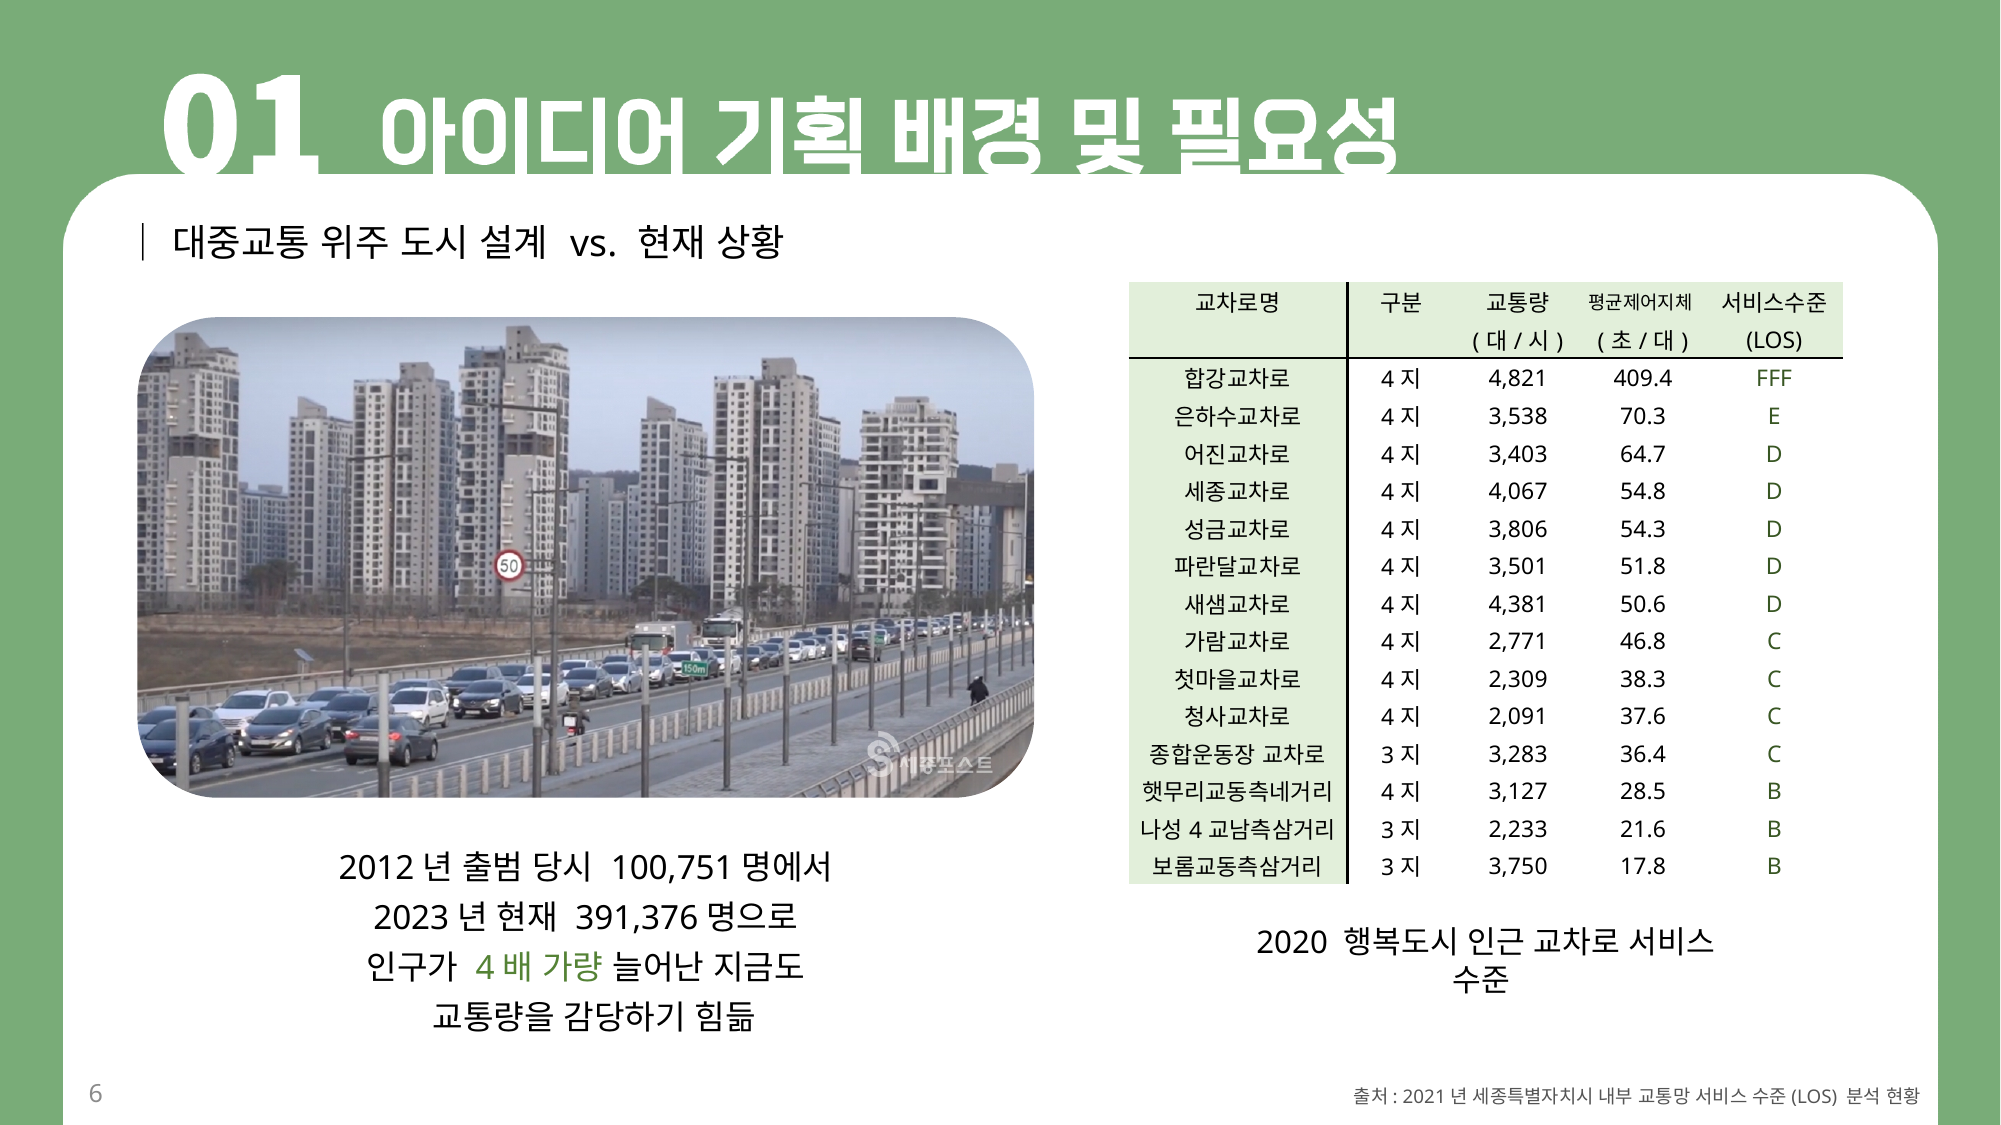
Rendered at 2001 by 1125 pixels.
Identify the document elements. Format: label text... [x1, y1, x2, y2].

table_cell 파란달교차로 [1129, 546, 1346, 584]
table_cell 3,806 [1456, 509, 1581, 546]
picture [0, 0, 2001, 1125]
table_header 교통량 [1456, 299, 1581, 319]
table_cell 21.6 [1581, 809, 1706, 846]
table_cell 성금교차로 [1129, 509, 1346, 546]
table_cell 4지 [1349, 771, 1456, 809]
table_cell 3,501 [1456, 546, 1581, 584]
table_cell 3,403 [1456, 434, 1581, 471]
table_cell 38.3 [1581, 659, 1706, 696]
table_cell 3,283 [1456, 734, 1581, 771]
table_cell 은하수교차로 [1129, 396, 1346, 434]
table_cell 2,091 [1456, 696, 1581, 734]
table_cell C [1706, 734, 1843, 771]
table_cell D [1706, 546, 1843, 584]
table_cell 17.8 [1581, 846, 1706, 884]
table_cell 햇무리교동측네거리 [1129, 771, 1346, 809]
slide_number 6 [73, 1064, 524, 1125]
table_cell C [1706, 696, 1843, 734]
table_cell 4지 [1349, 434, 1456, 471]
table_cell 4지 [1349, 396, 1456, 434]
table_header 평균제어지체 [1581, 299, 1706, 319]
table_cell 3지 [1349, 734, 1456, 771]
table_cell 4,821 [1456, 359, 1581, 396]
table_cell 가람교차로 [1129, 621, 1346, 659]
table_header 구분 [1349, 299, 1456, 319]
table_cell (초/대) [1581, 319, 1706, 357]
table_cell 2,771 [1456, 621, 1581, 659]
text_box 2020 행복도시 인근 교차로 서비스 수준 [1211, 915, 1760, 1005]
table_cell 첫마을교차로 [1129, 659, 1346, 696]
table_cell 4지 [1349, 584, 1456, 621]
table_cell 28.5 [1581, 771, 1706, 809]
table_cell 46.8 [1581, 621, 1706, 659]
table_cell 3,127 [1456, 771, 1581, 809]
table_cell 합강교차로 [1129, 359, 1346, 396]
text_box 2012년 출범 당시 100,751명에서 2023년 현재 391,376명으로 인구가 4배 가량 늘어난 지금도 교통량을 감당하기 힘듦 [260, 802, 911, 1071]
table_cell 2,309 [1456, 659, 1581, 696]
table_cell 종합운동장 교차로 [1129, 734, 1346, 771]
table_cell 3,538 [1456, 396, 1581, 434]
text_box ｜ 대중교통 위주 도시 설계 vs. 현재 상황 [109, 184, 1746, 299]
table_cell 64.7 [1581, 434, 1706, 471]
table_cell (대/시) [1456, 319, 1581, 357]
table_cell 50.6 [1581, 584, 1706, 621]
table_cell 새샘교차로 [1129, 584, 1346, 621]
table_cell 4지 [1349, 696, 1456, 734]
table_cell 54.3 [1581, 509, 1706, 546]
table_cell 51.8 [1581, 546, 1706, 584]
table_cell 나성4교남측삼거리 [1129, 809, 1346, 846]
table_header 교차로명 [1129, 299, 1346, 319]
table_cell 2,233 [1456, 809, 1581, 846]
table_cell 3지 [1349, 809, 1456, 846]
table_cell 37.6 [1581, 696, 1706, 734]
text_box 출처: 2021년 세종특별자치시 내부 교통망 서비스 수준(LOS) 분석 현황 [1256, 1077, 1936, 1115]
table_cell C [1706, 659, 1843, 696]
table_cell 세종교차로 [1129, 471, 1346, 509]
table_cell (LOS) [1706, 319, 1843, 357]
table_cell 4지 [1349, 546, 1456, 584]
table_cell B [1706, 771, 1843, 809]
table_cell 70.3 [1581, 396, 1706, 434]
table_cell 어진교차로 [1129, 434, 1346, 471]
table_cell D [1706, 434, 1843, 471]
table_cell 청사교차로 [1129, 696, 1346, 734]
table_cell 3지 [1349, 846, 1456, 884]
table_cell 36.4 [1581, 734, 1706, 771]
table_cell 4지 [1349, 621, 1456, 659]
table_cell E [1706, 396, 1843, 434]
table_cell 4지 [1349, 659, 1456, 696]
table_cell [1129, 319, 1346, 357]
table_cell 보롬교동측삼거리 [1129, 846, 1346, 884]
table_cell D [1706, 509, 1843, 546]
table_cell [1349, 319, 1456, 357]
table_cell D [1706, 584, 1843, 621]
table_cell 54.8 [1581, 471, 1706, 509]
table_cell B [1706, 809, 1843, 846]
table_cell 4지 [1349, 509, 1456, 546]
table_cell C [1706, 621, 1843, 659]
table_cell B [1706, 846, 1843, 884]
table_cell 409.4 [1581, 359, 1706, 396]
table_cell 4,067 [1456, 471, 1581, 509]
table_cell FFF [1706, 359, 1843, 396]
table_header 서비스수준 [1706, 282, 1843, 319]
table_cell 4지 [1349, 359, 1456, 396]
table_cell D [1706, 471, 1843, 509]
table_cell 3,750 [1456, 846, 1581, 884]
table_cell 4지 [1349, 471, 1456, 509]
table_cell 4,381 [1456, 584, 1581, 621]
